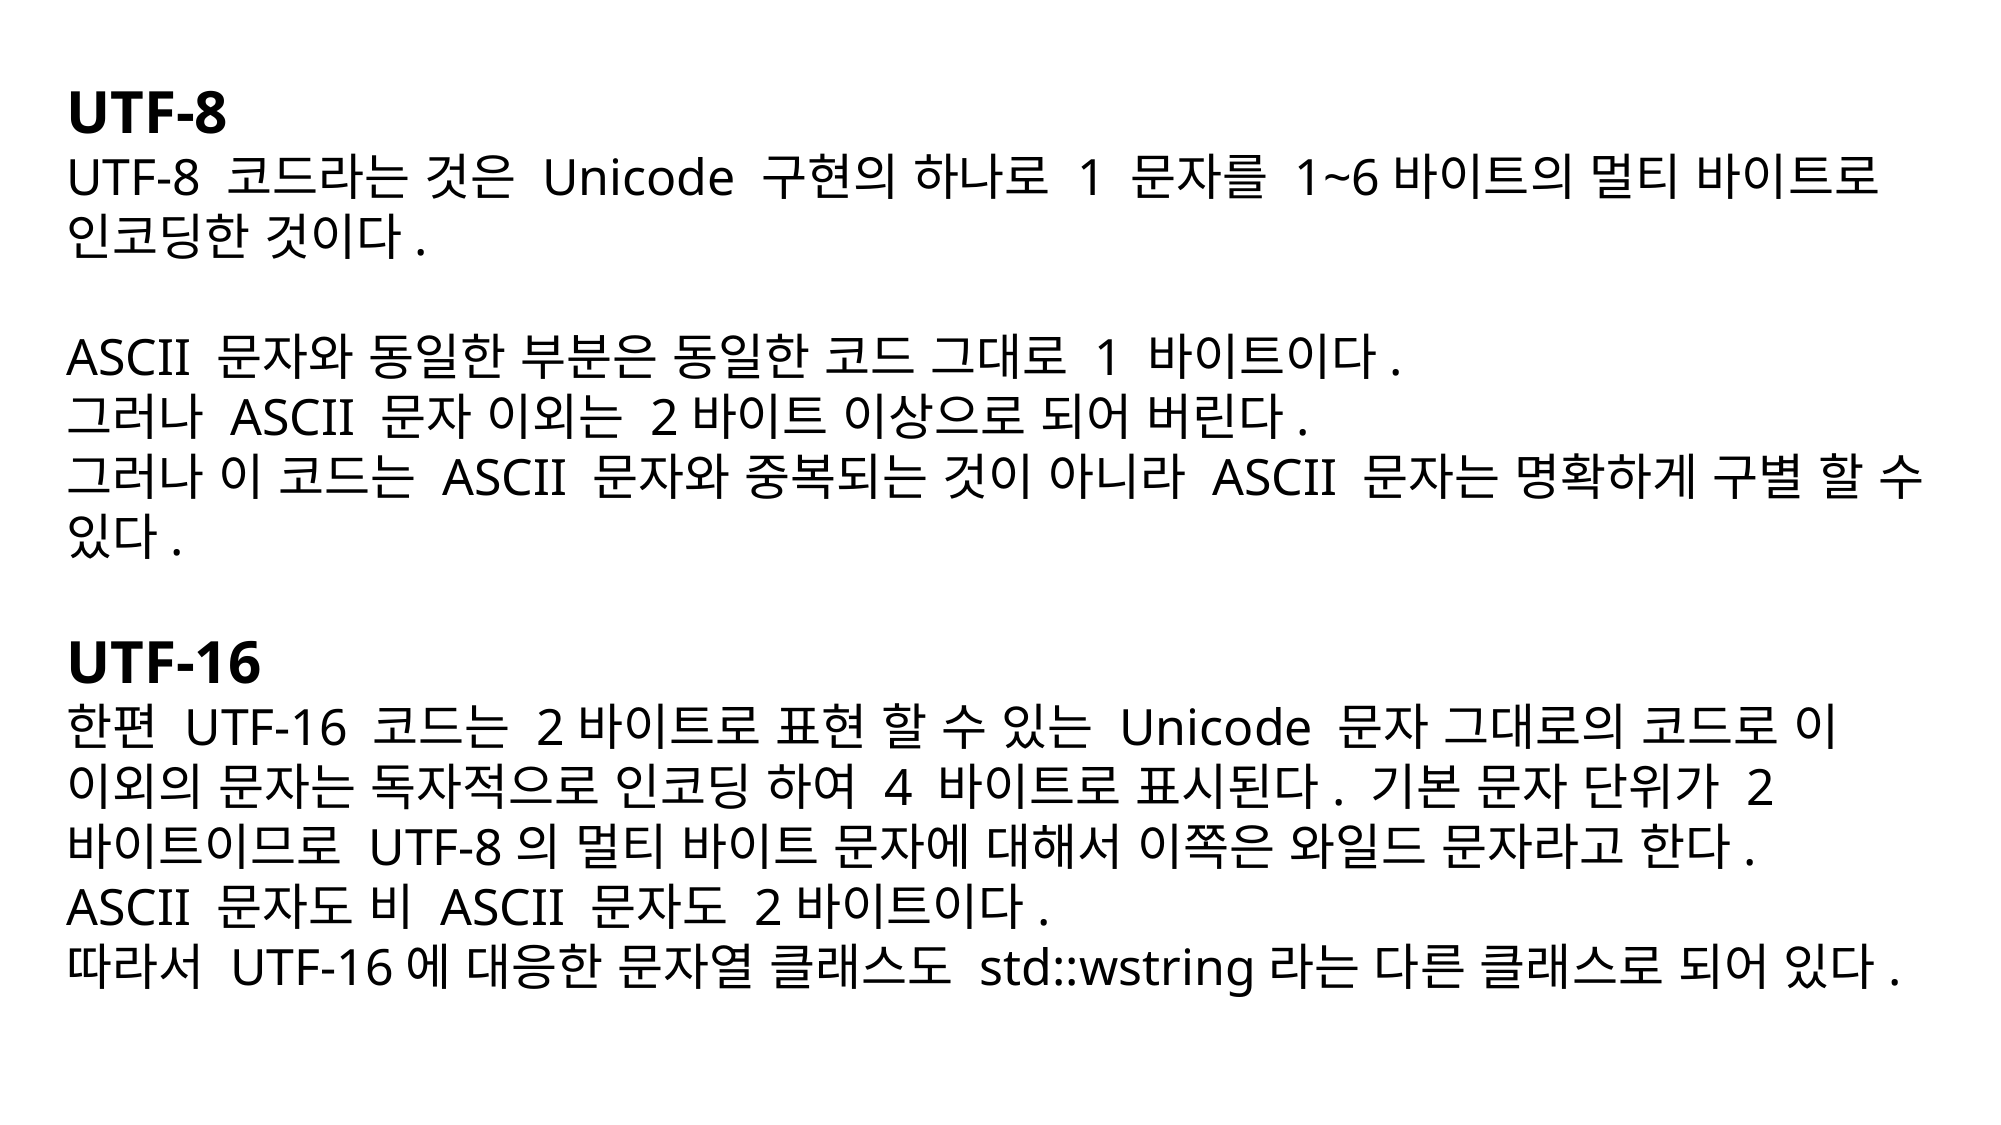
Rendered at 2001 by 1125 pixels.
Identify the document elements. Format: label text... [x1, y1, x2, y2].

text_box UTF-8 UTF-8 코드라는 것은 Unicode 구현의 하나로 1 문자를 1~6바이트의 멀티 바이트로 인코딩한 것이다. ASCII 문자와 동일한 부분은 동일한 코드 그대로 1 바이트이다. 그러나 ASCII 문자 이외는 2바이트 이상으로 되어 버린다. 그러나 이 코드는 ASCII 문자와 중복되는 것이 아니라 ASCII 문자는 명확하게 구별 할 수 있다. UTF-16 한편 UTF-16 코드는 2바이트로 표현 할 수 있는 Unicode 문자 그대로의 코드로 이 이외의 문자는 독자적으로 인코딩 하여 4 바이트로 표시된다. 기본 문자 단위가 2바이트이므로 UTF-8의 멀티 바이트 문자에 대해서 이쪽은 와일드 문자라고 한다. ASCII 문자도 비 ASCII 문자도 2바이트이다. 따라서 UTF-16에 대응한 문자열 클래스도 std::wstring라는 다른 클래스로 되어 있다. [51, 67, 1945, 1003]
